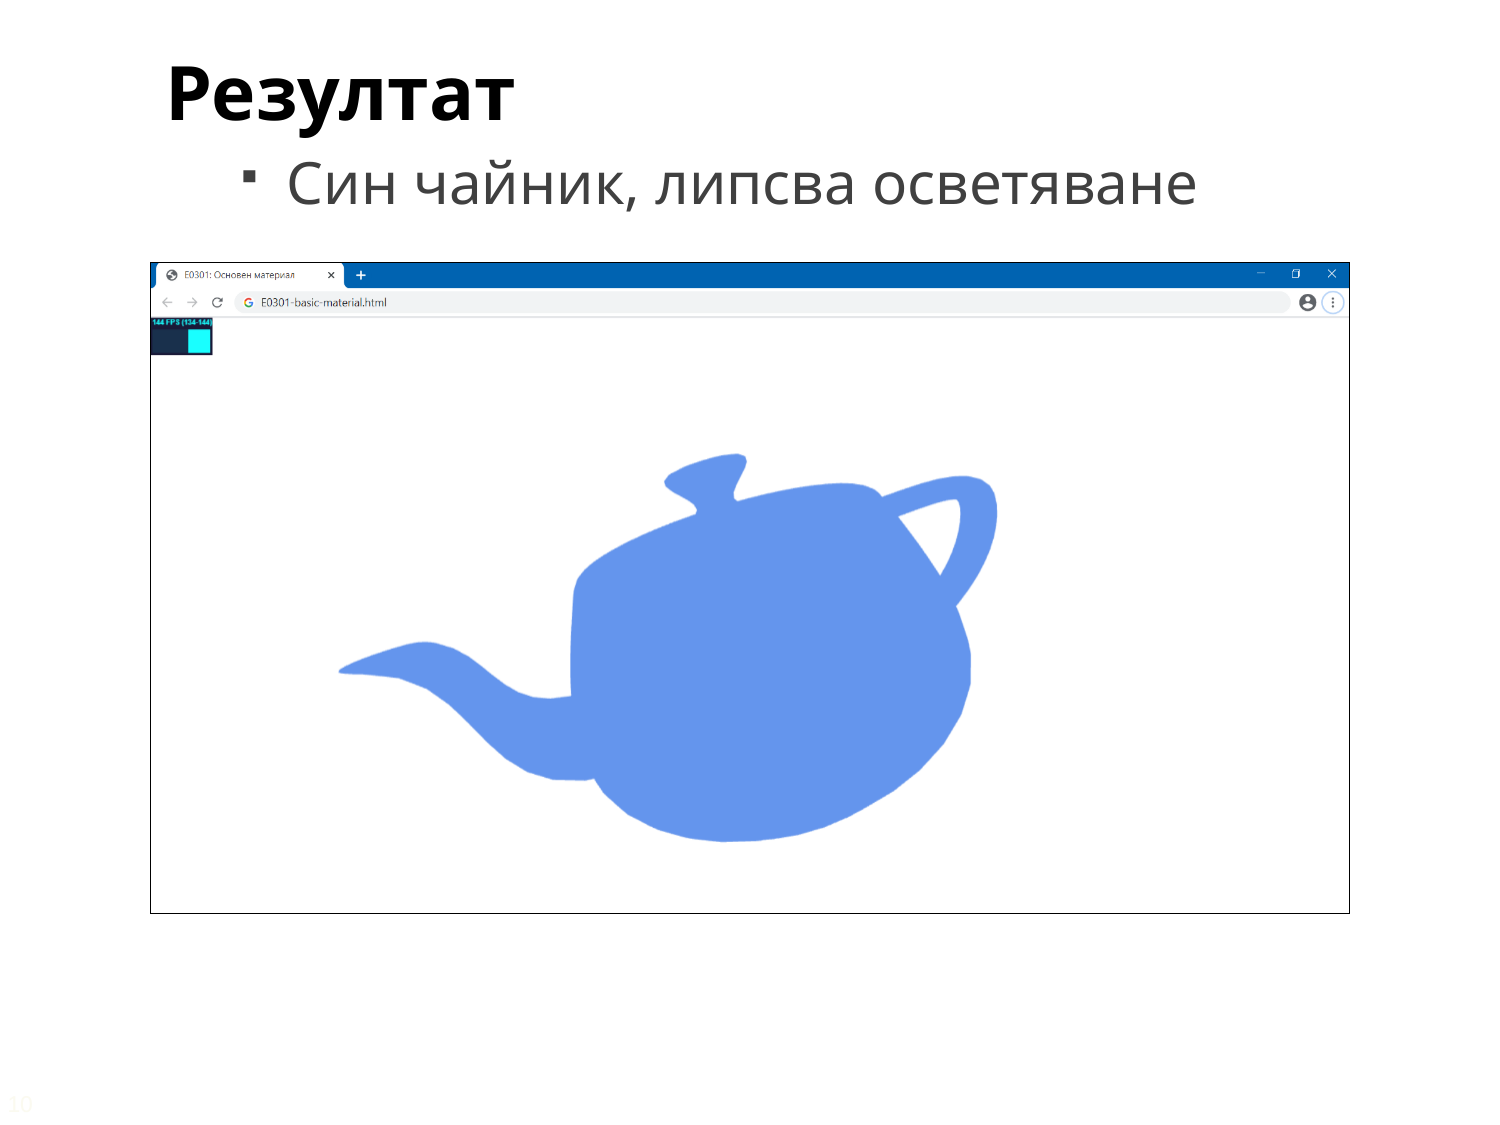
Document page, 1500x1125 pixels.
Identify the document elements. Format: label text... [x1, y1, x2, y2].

picture [149, 262, 1351, 914]
list Резултат Син чайник, липсва осветяване [150, 37, 1488, 1113]
